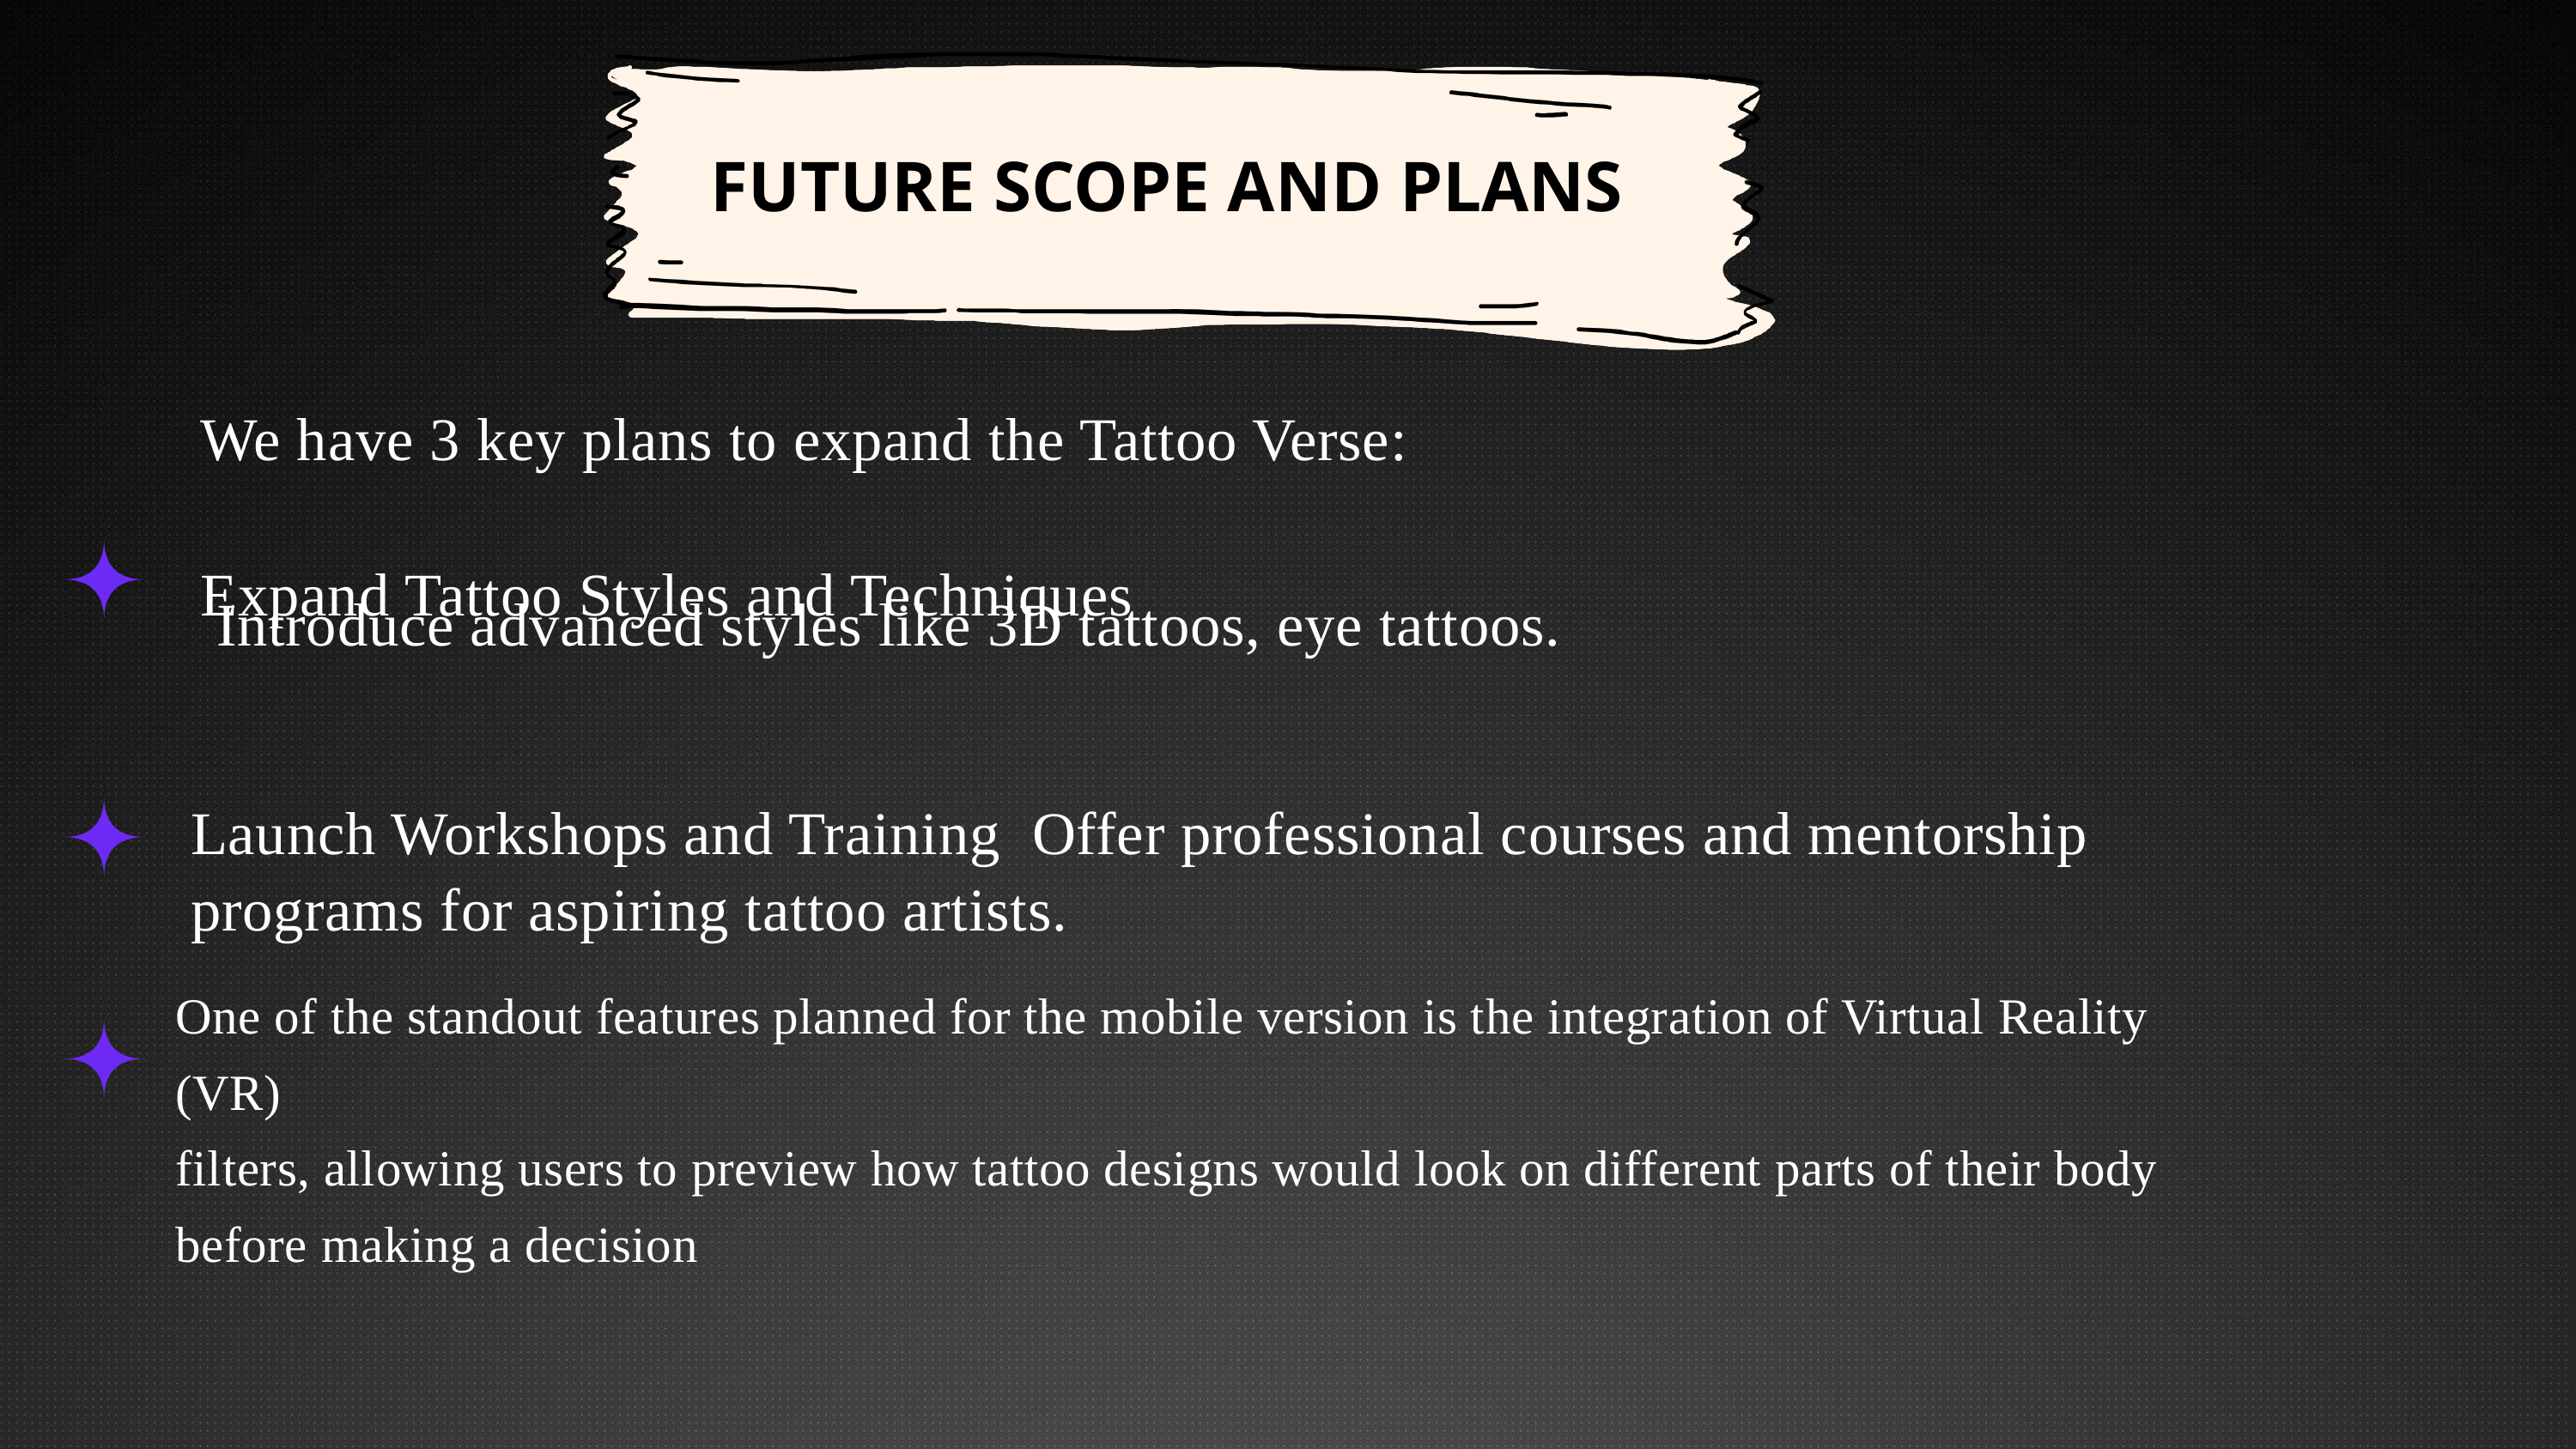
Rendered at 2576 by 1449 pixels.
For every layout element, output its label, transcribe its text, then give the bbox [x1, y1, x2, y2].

text_box We have 3 key plans to expand the Tattoo Verse: [200, 320, 1516, 473]
text_box FUTURE SCOPE AND PLANS [710, 129, 1699, 226]
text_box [63, 796, 146, 878]
text_box One of the standout features planned for the mobile version is the integration of Virtual Reality (VR) filters, allowing users to preview how tattoo designs would look on different parts of their body before making a decision [162, 892, 2355, 1350]
text_box [0, 0, 2576, 1449]
text_box Expand Tattoo Styles and Techniques Introduce advanced styles like 3D tattoos, eye tattoos. [200, 476, 1674, 658]
text_box [592, 43, 1785, 359]
text_box Launch Workshops and Training Offer professional courses and mentorship programs for aspiring tattoo artists. [191, 790, 2327, 892]
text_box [63, 538, 146, 621]
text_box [63, 1017, 146, 1100]
